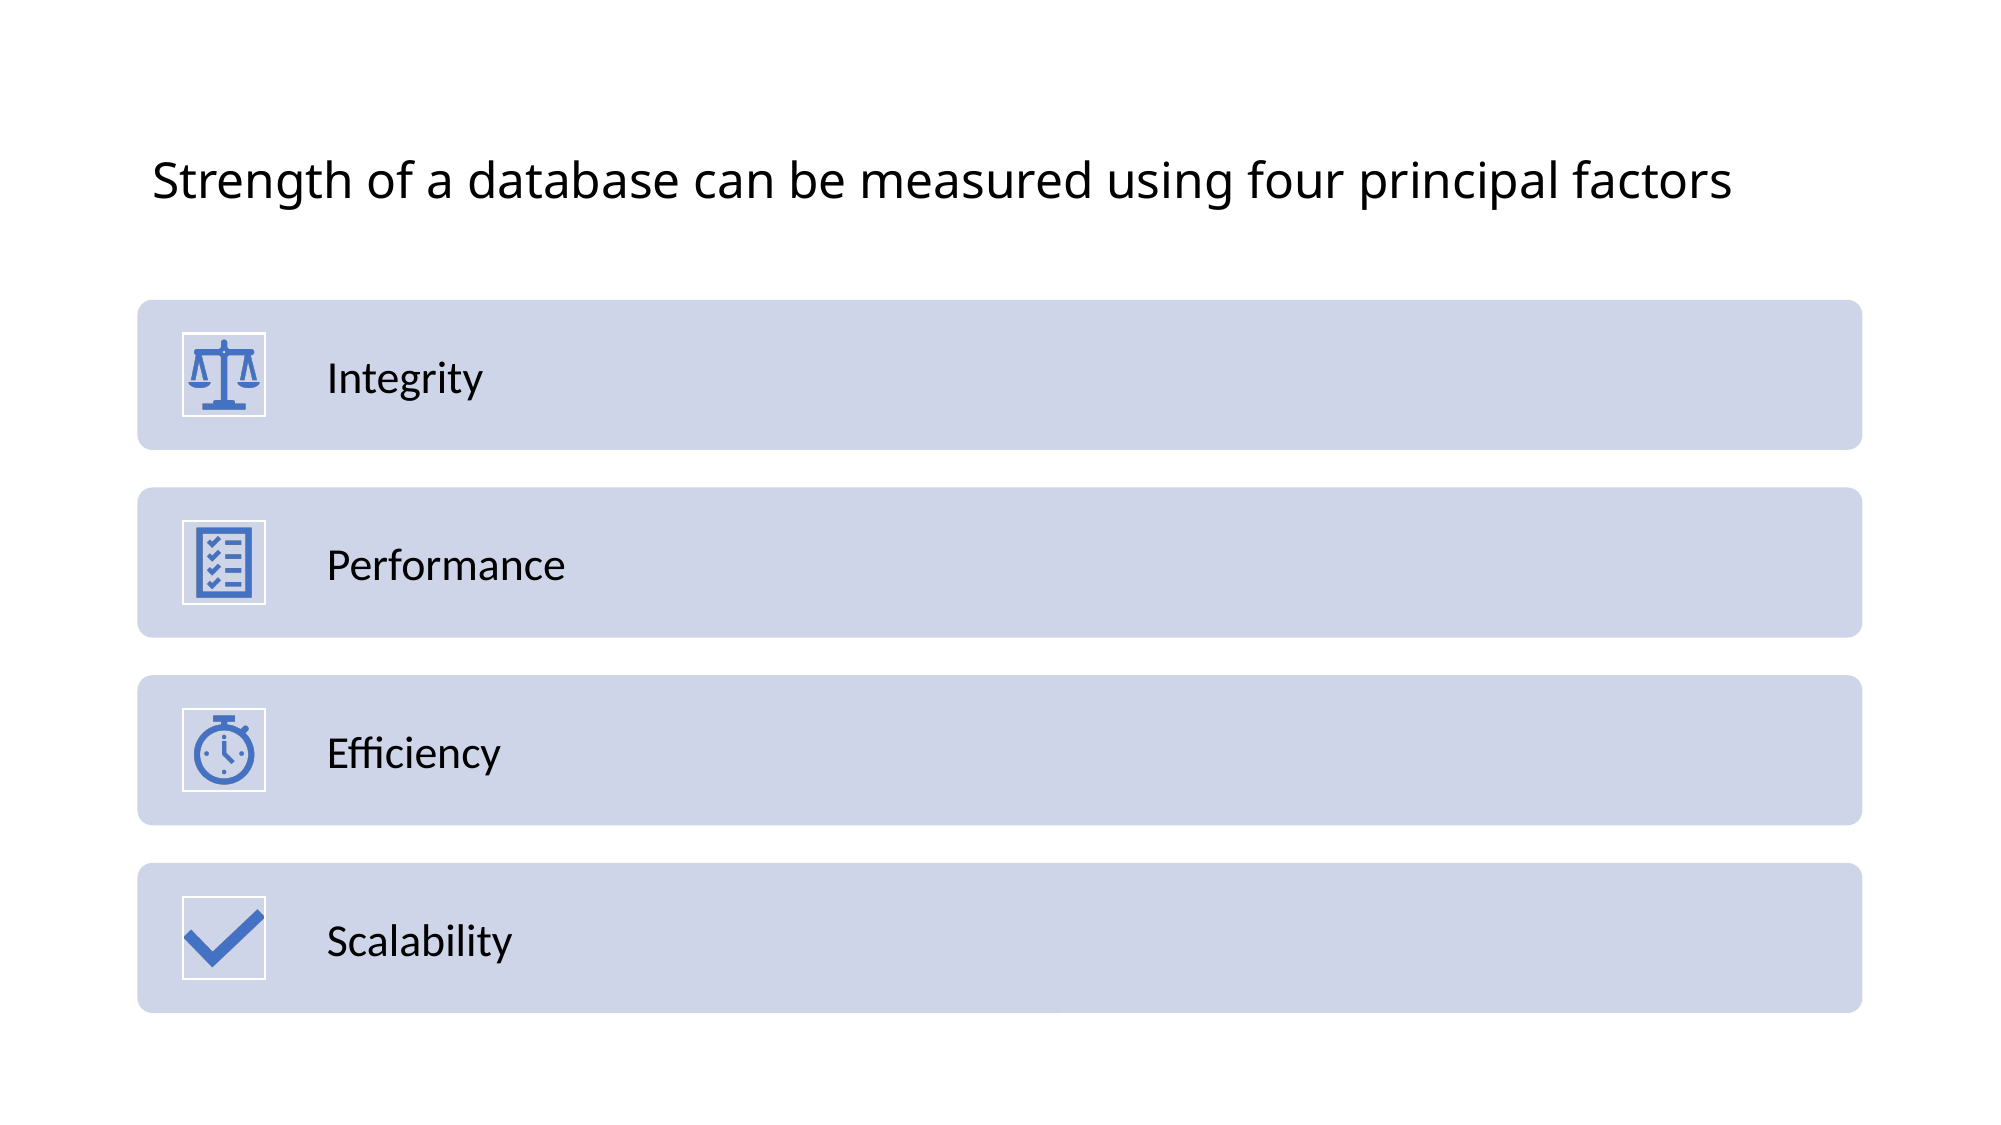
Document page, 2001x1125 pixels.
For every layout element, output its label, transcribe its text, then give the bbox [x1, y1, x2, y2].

title Strength of a database can be measured using four principal factors [137, 146, 1863, 278]
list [137, 299, 1863, 1014]
